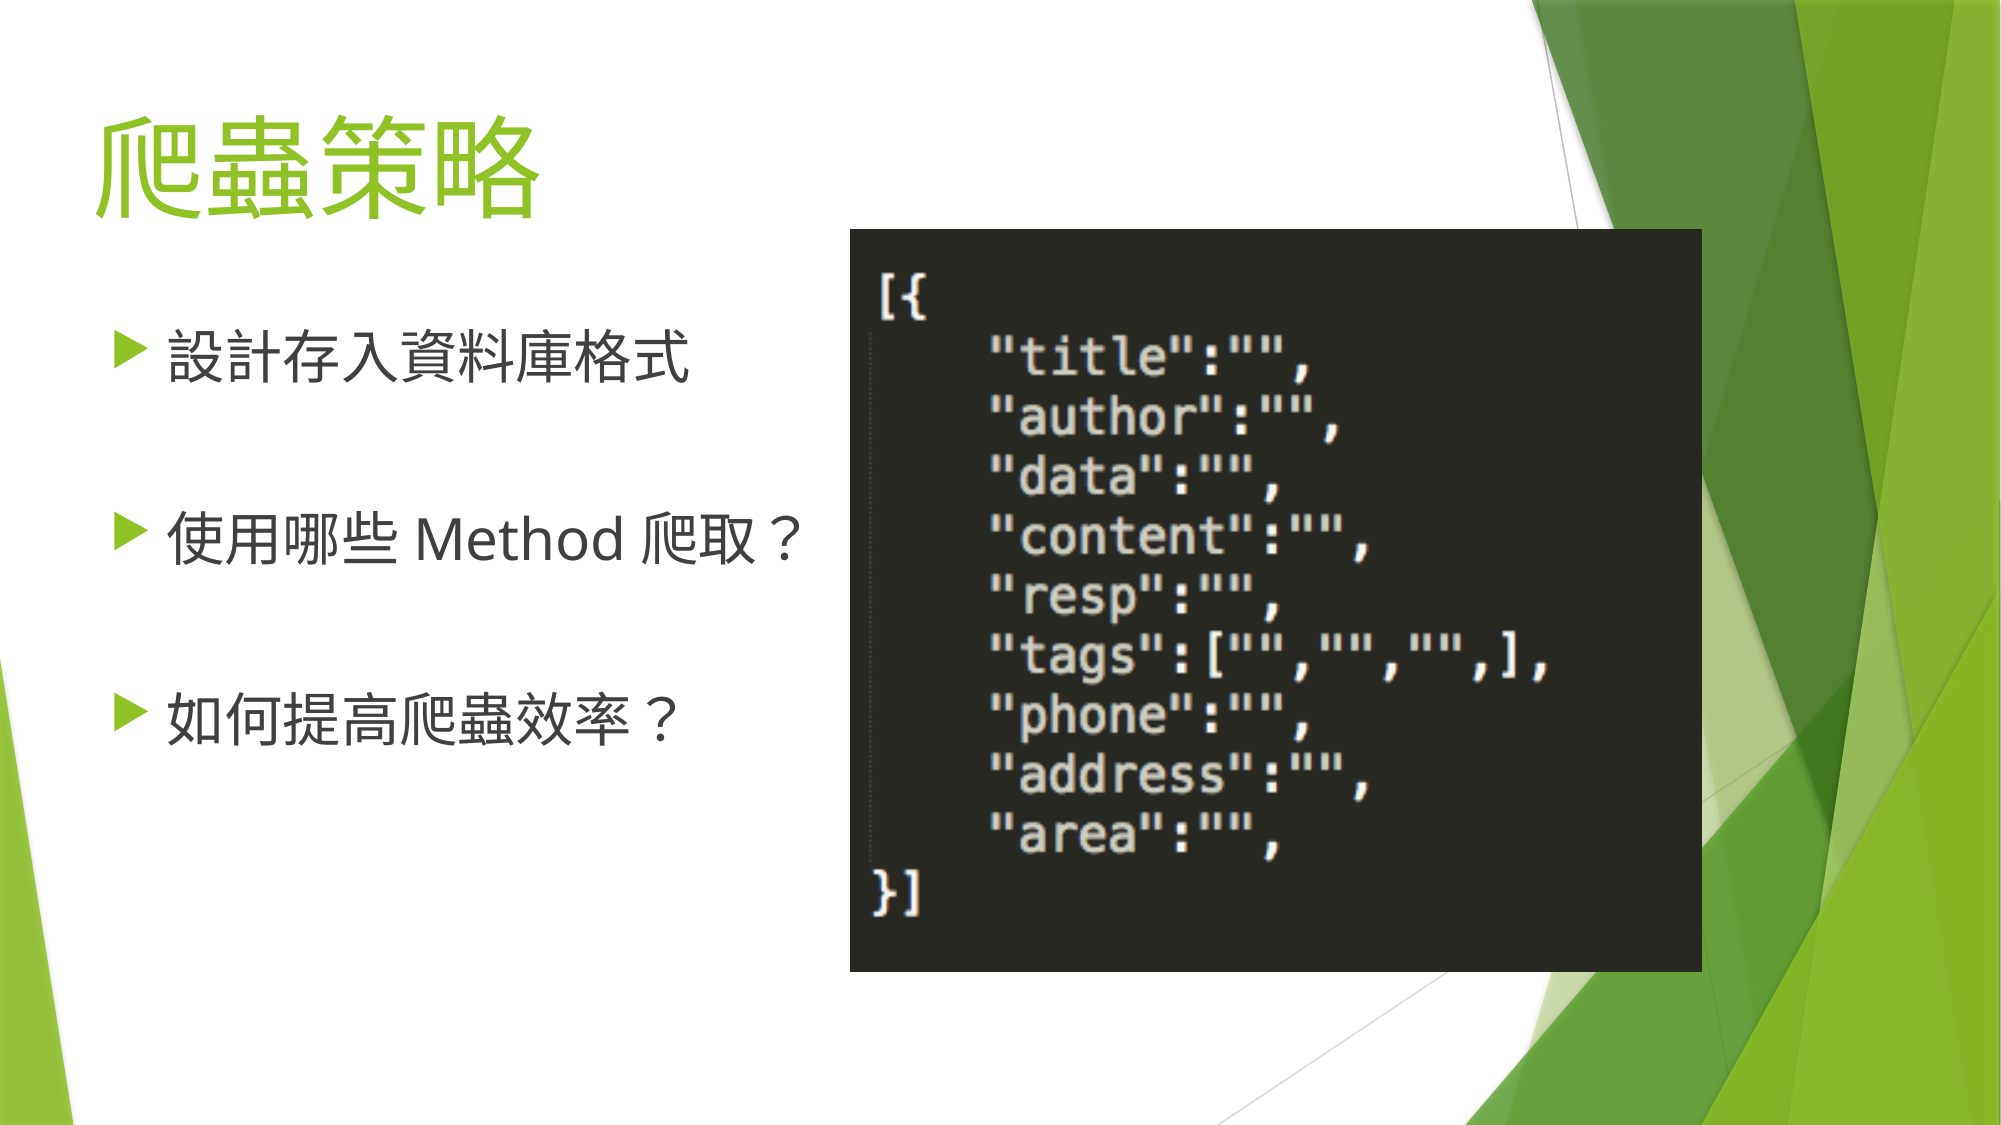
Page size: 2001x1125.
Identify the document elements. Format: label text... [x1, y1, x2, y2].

title 爬蟲策略 [77, 90, 564, 279]
list 設計存入資料庫格式 使用哪些Method爬取？ 如何提高爬蟲效率？ [94, 313, 845, 950]
picture [850, 229, 1703, 973]
